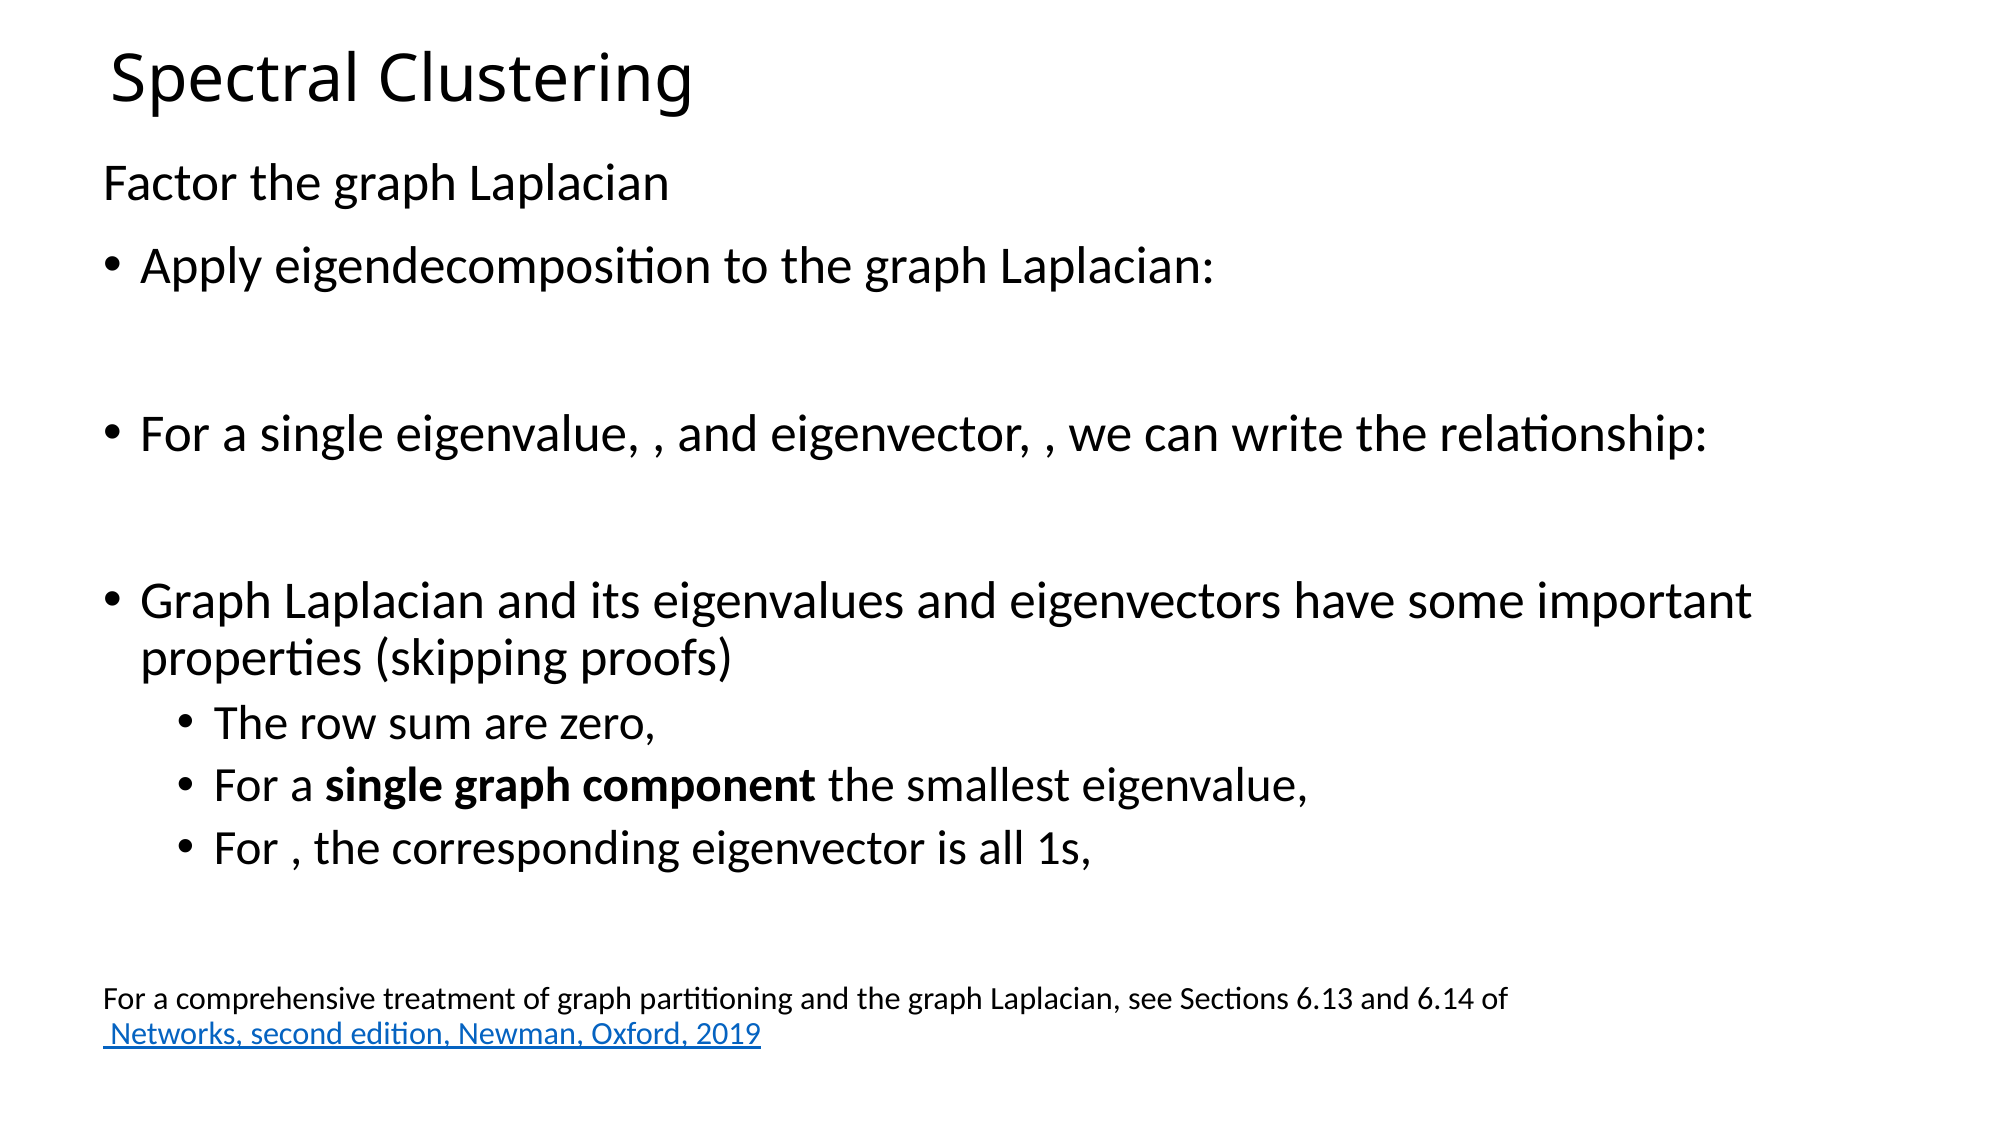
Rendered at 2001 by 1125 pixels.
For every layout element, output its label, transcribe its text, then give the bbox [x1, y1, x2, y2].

title Spectral Clustering [95, 36, 1821, 124]
